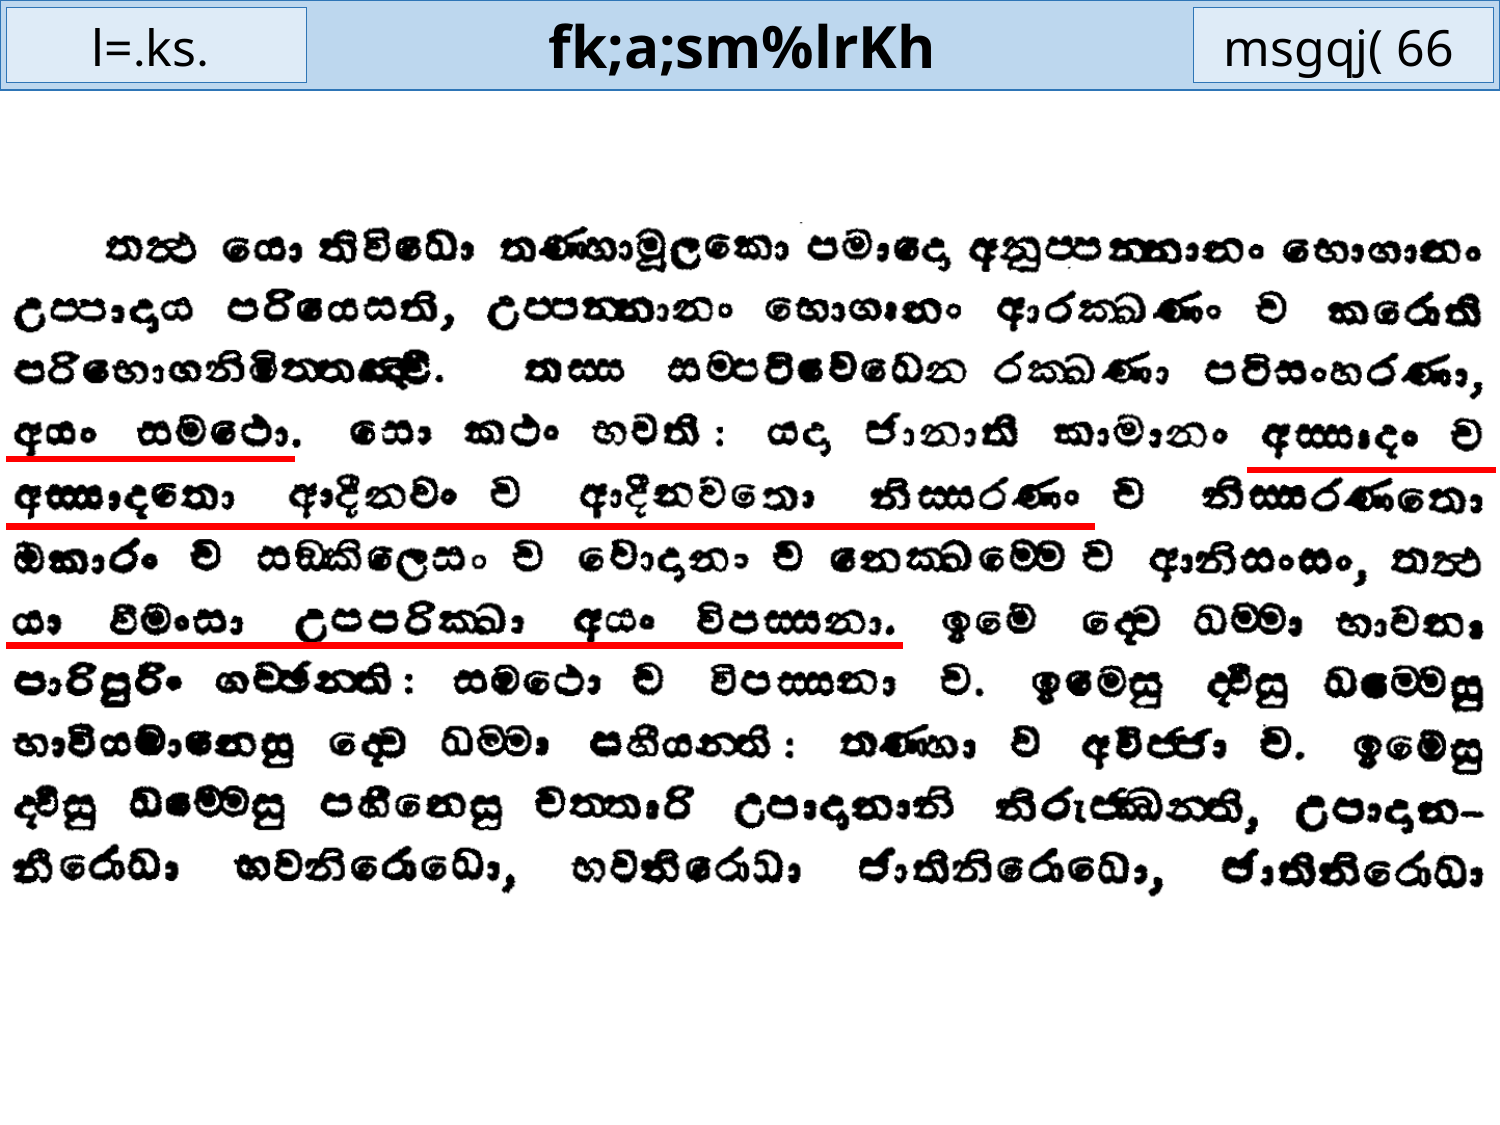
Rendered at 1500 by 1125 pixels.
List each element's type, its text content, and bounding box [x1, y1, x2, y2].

text_box fk;a;sm%lrKh [316, 9, 1184, 81]
text_box msgqj( 66 [1194, 10, 1497, 82]
text_box l=.ks. [6, 10, 308, 82]
picture [0, 219, 1500, 906]
